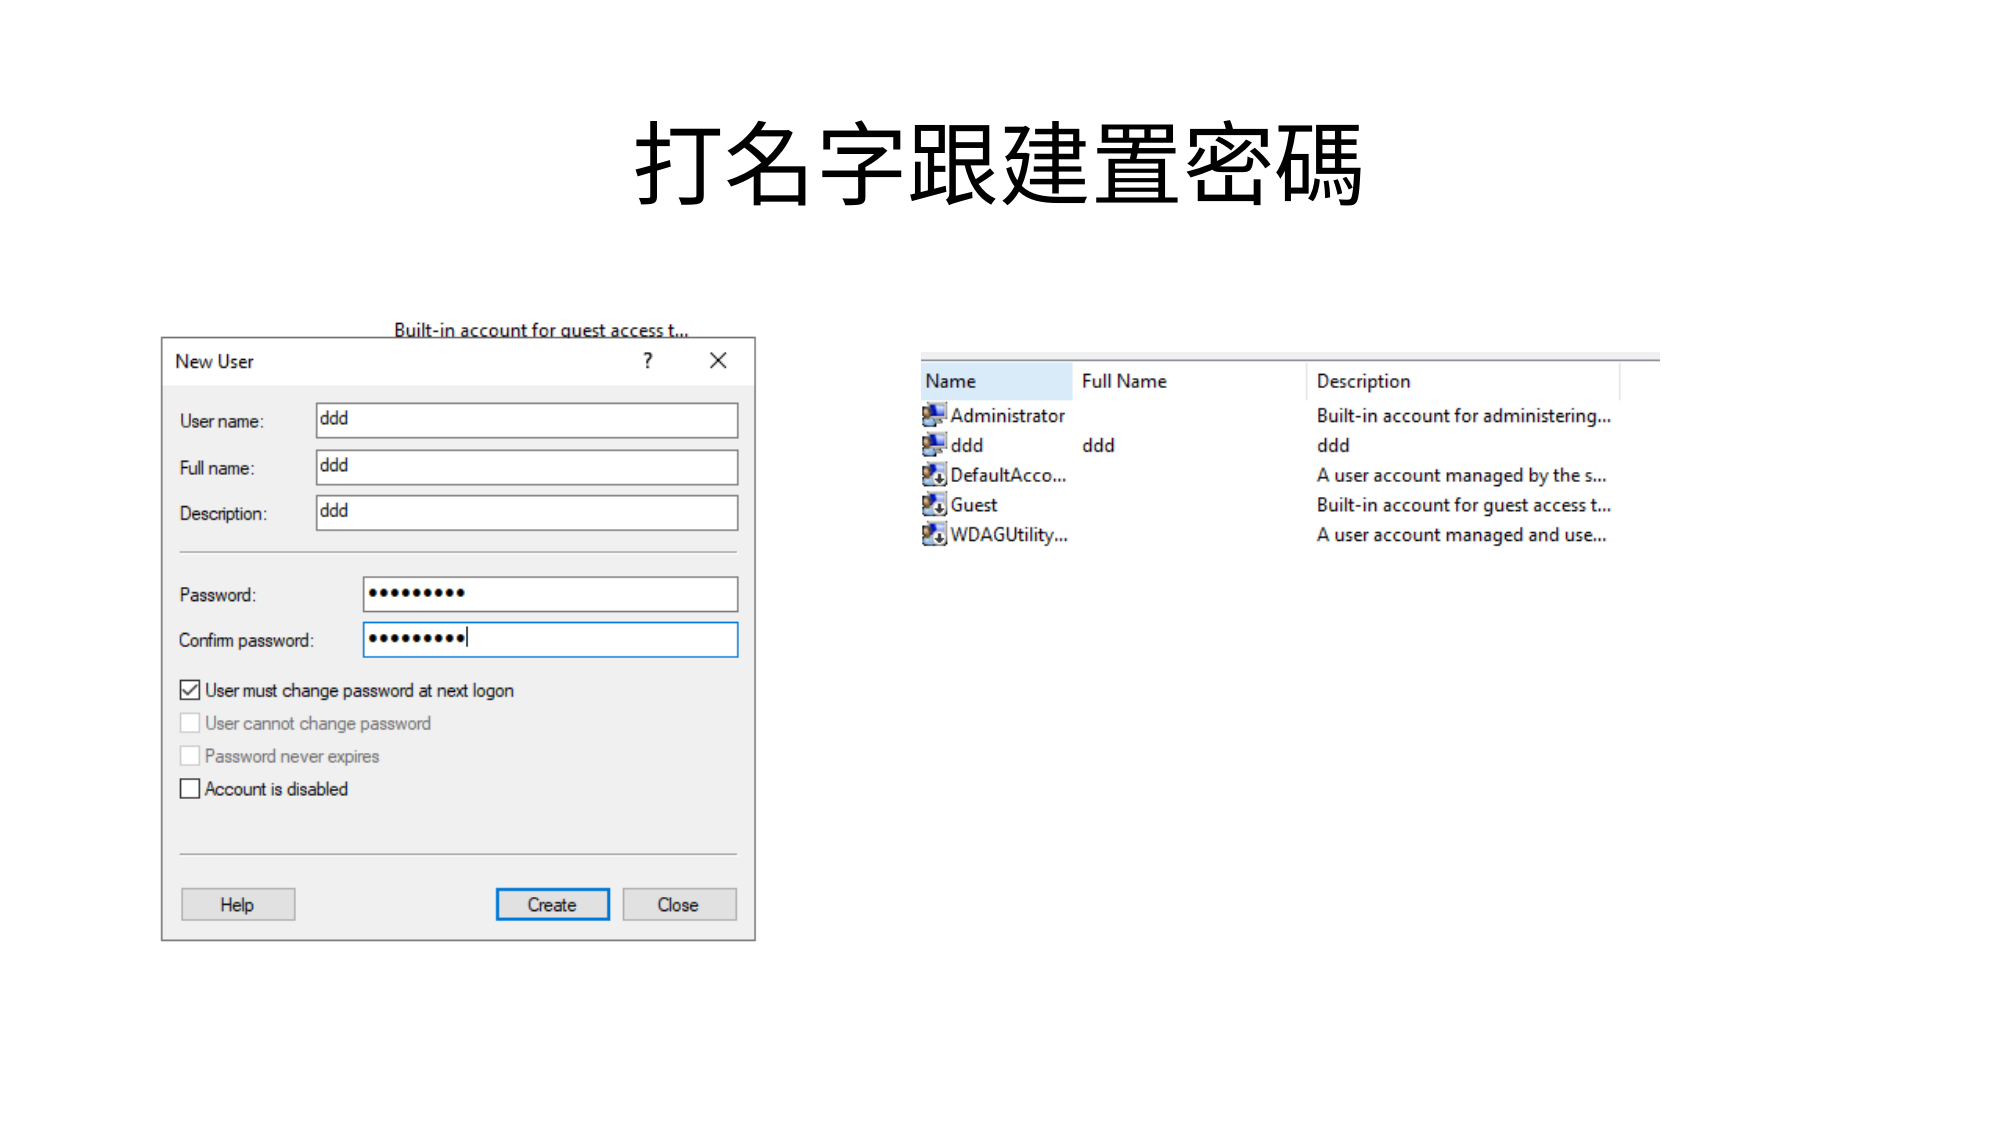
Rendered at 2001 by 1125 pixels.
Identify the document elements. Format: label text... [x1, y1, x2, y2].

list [155, 312, 789, 979]
picture [921, 352, 1660, 590]
title 打名字跟建置密碼 [137, 59, 1863, 278]
